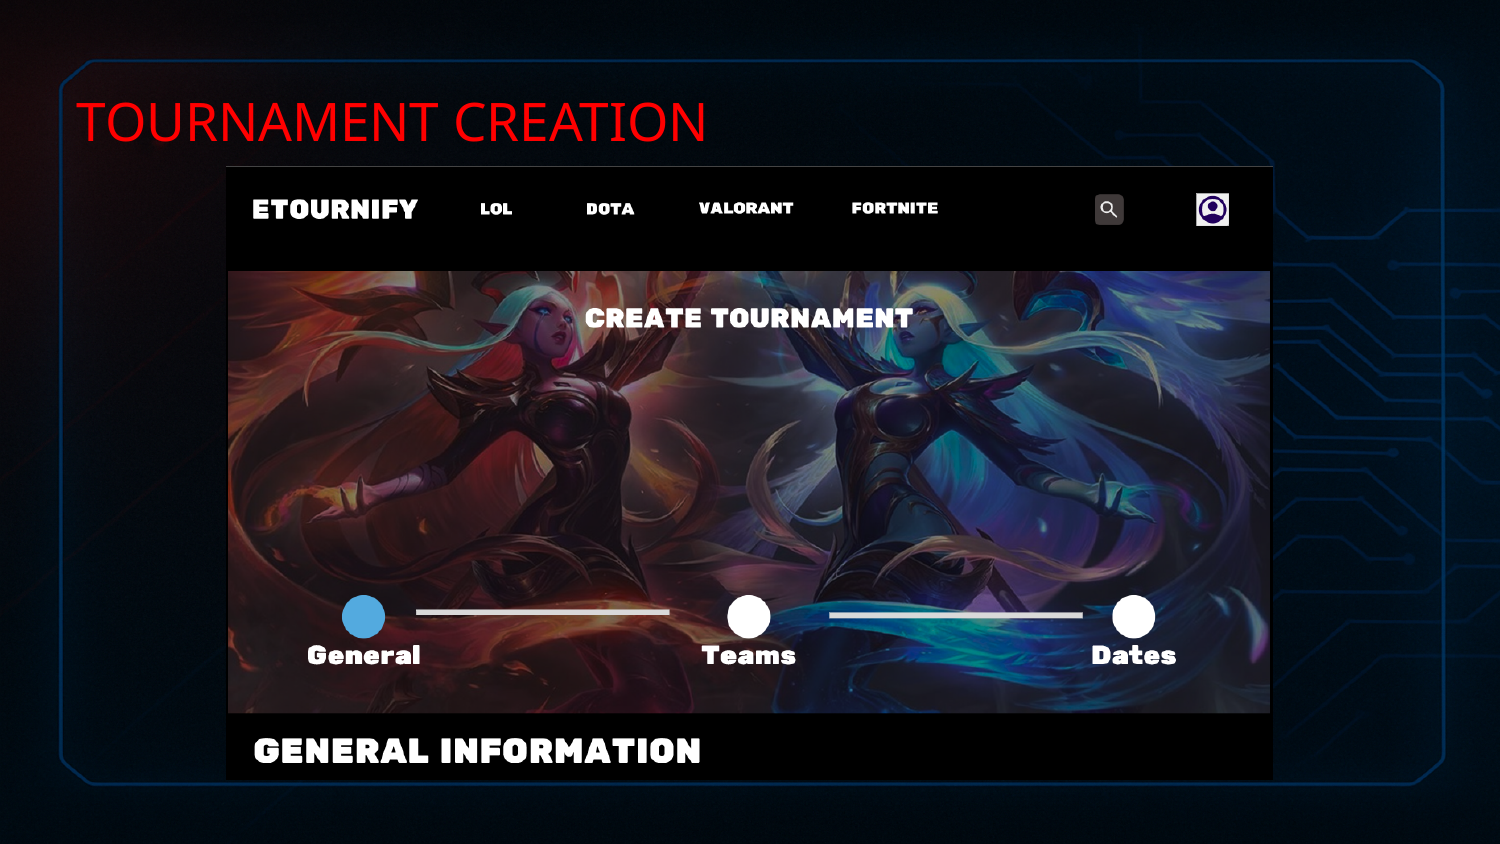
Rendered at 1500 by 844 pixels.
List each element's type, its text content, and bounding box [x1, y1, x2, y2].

title TOURNAMENT CREATION [61, 72, 1449, 167]
picture [0, 0, 1500, 844]
